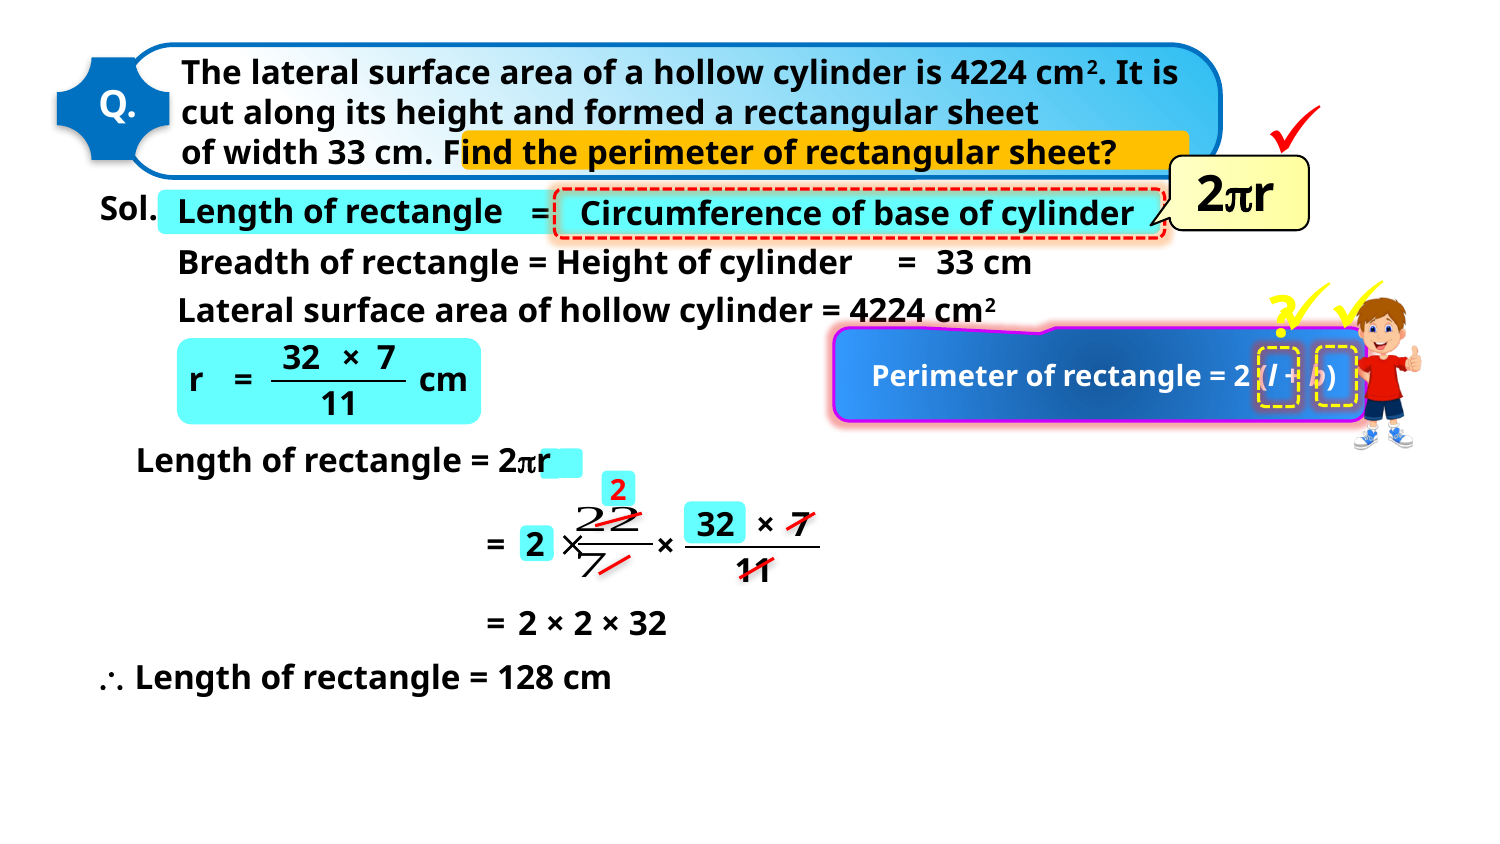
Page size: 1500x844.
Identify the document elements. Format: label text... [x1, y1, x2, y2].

picture [1351, 295, 1425, 452]
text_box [594, 561, 600, 568]
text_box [56, 43, 1311, 431]
text_box Area [551, 186, 884, 242]
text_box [601, 551, 628, 578]
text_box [582, 518, 600, 528]
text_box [85, 479, 831, 702]
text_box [463, 515, 600, 571]
text_box Area [1164, 222, 1170, 238]
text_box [124, 433, 648, 537]
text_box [831, 270, 1363, 424]
